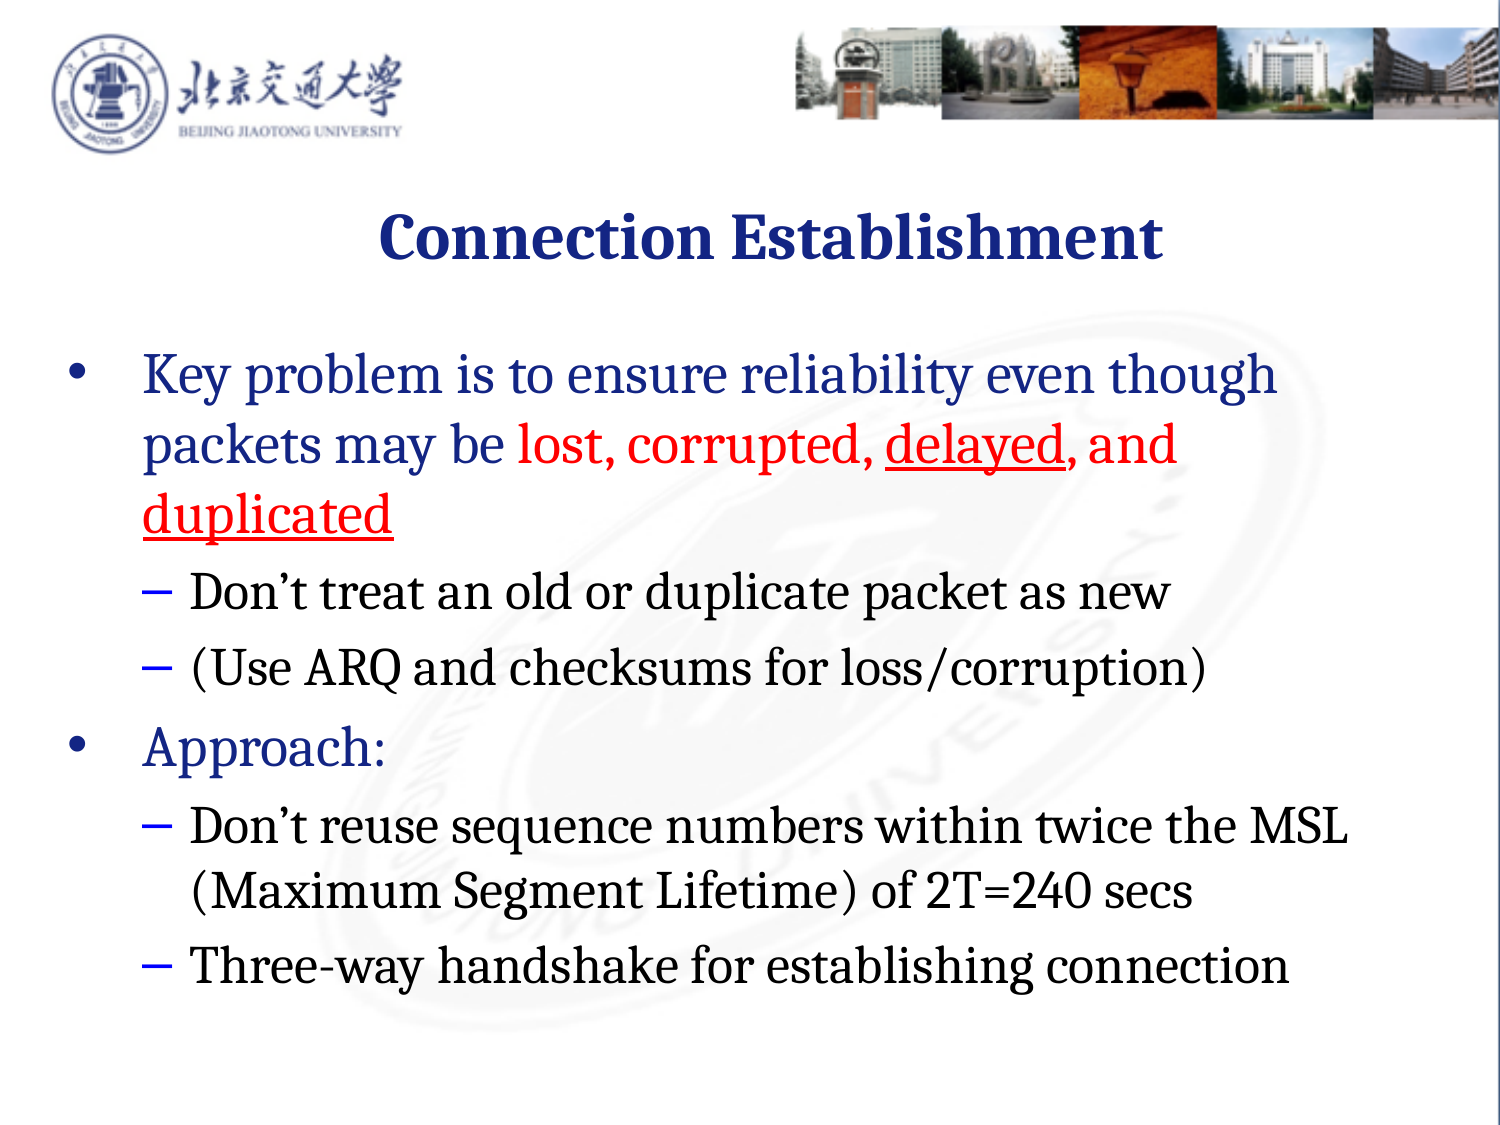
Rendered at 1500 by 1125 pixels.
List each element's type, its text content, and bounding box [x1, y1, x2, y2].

picture [0, 0, 1500, 1125]
list Key problem is to ensure reliability even though packets may be lost, corrupted, delayed, and duplicated Don’t treat an old or duplicate packet as new (Use ARQ and checksums for loss/corruption) Approach: Don’t reuse sequence numbers within twice the MSL (Maximum Segment Lifetime) of 2T=240 secs Three-way handshake for establishing connection [53, 327, 1447, 1083]
title Connection Establishment [96, 138, 1447, 327]
